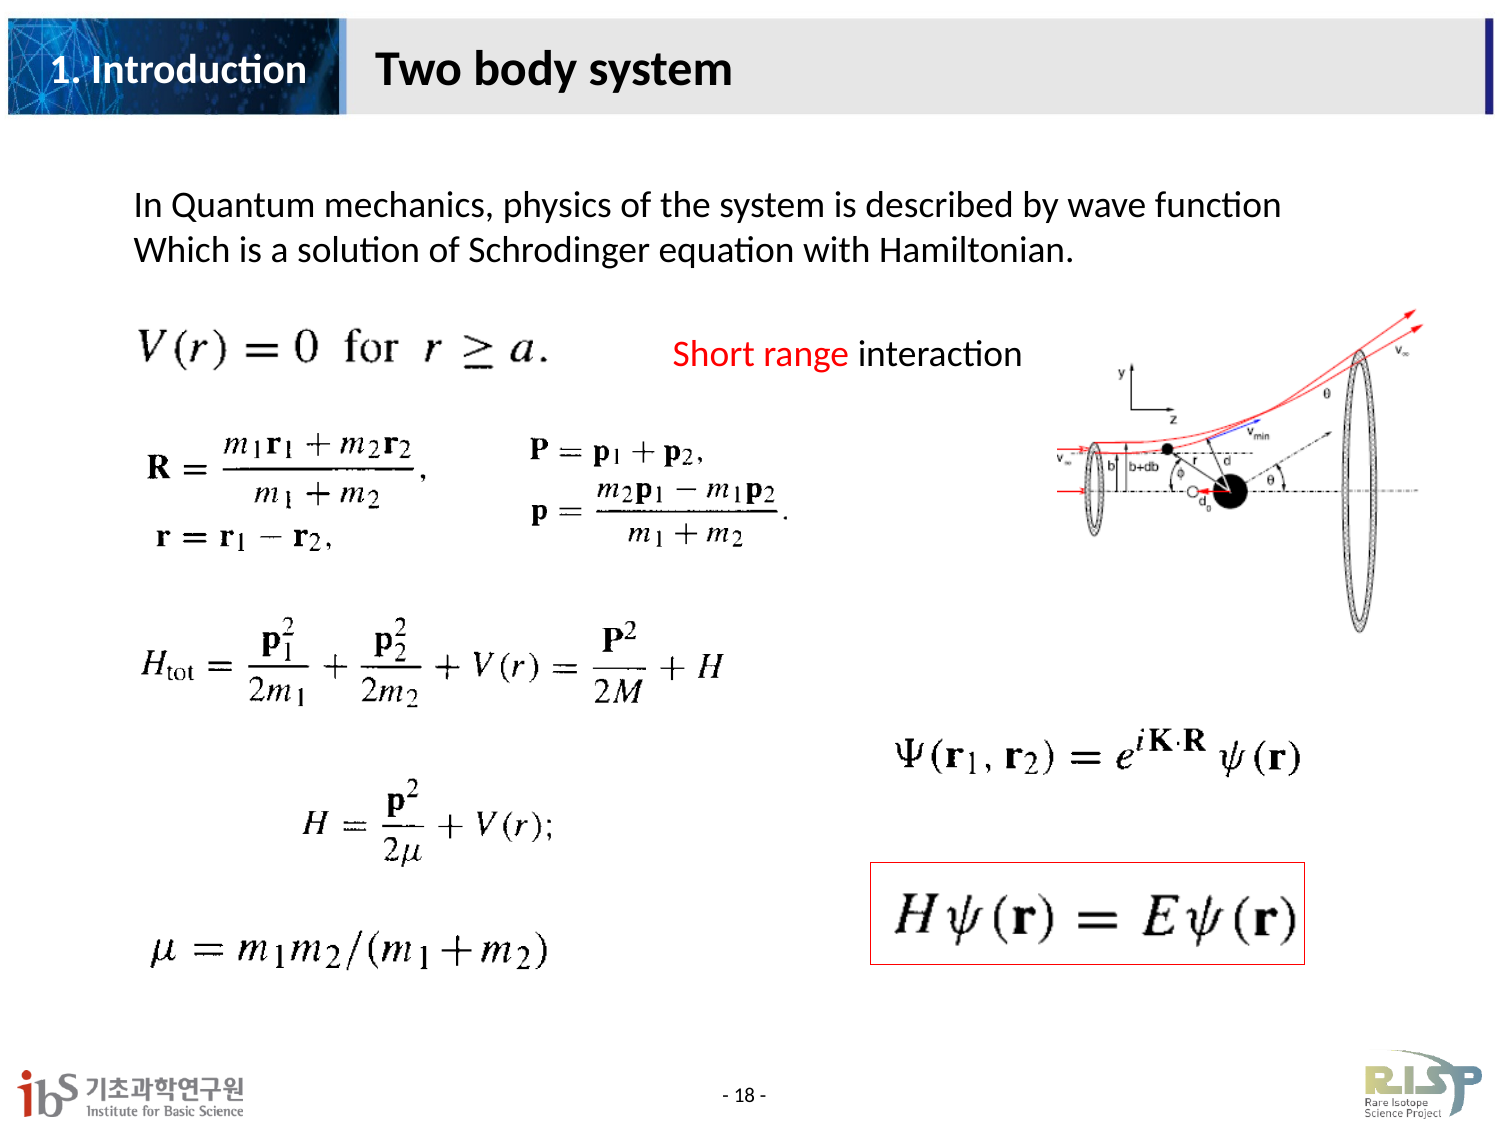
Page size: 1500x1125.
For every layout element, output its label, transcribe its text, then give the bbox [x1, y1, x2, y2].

picture [2, 10, 1500, 130]
picture [17, 1070, 243, 1117]
picture [123, 592, 739, 885]
picture [1364, 1049, 1482, 1119]
picture [115, 302, 550, 388]
picture [870, 861, 1305, 964]
picture [523, 425, 788, 556]
picture [1057, 297, 1444, 648]
picture [879, 704, 1305, 797]
picture [135, 420, 432, 560]
picture [147, 917, 550, 983]
text_box Short range interaction [657, 321, 1039, 382]
text_box In Quantum mechanics, physics of the system is described by wave function Which is a solution of Schrodinger equation with Hamiltonian. [118, 172, 1299, 278]
